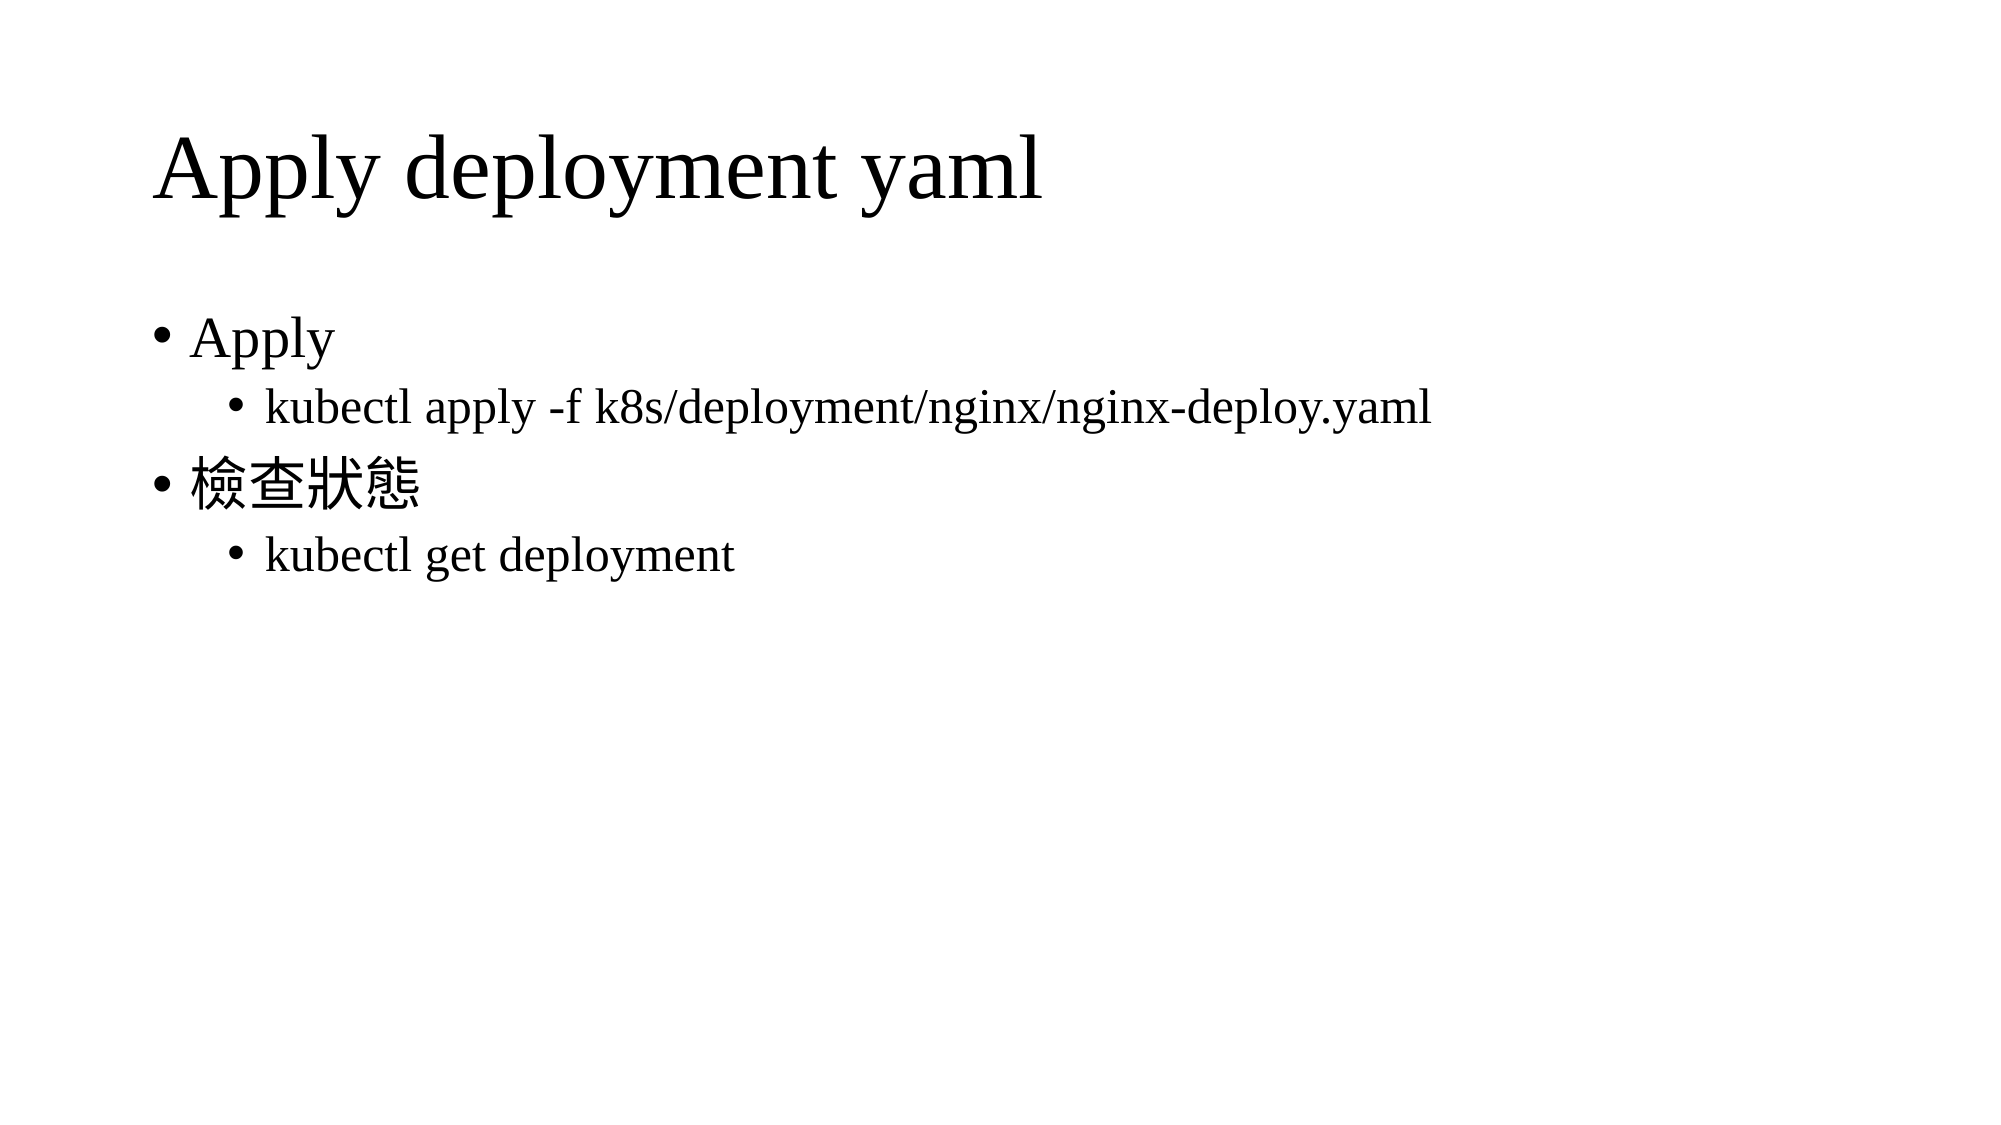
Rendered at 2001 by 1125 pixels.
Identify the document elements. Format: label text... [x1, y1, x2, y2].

title Apply deployment yaml [137, 59, 1863, 278]
list Apply kubectl apply -f k8s/deployment/nginx/nginx-deploy.yaml 檢查狀態 kubectl get deployment [137, 299, 1863, 1014]
